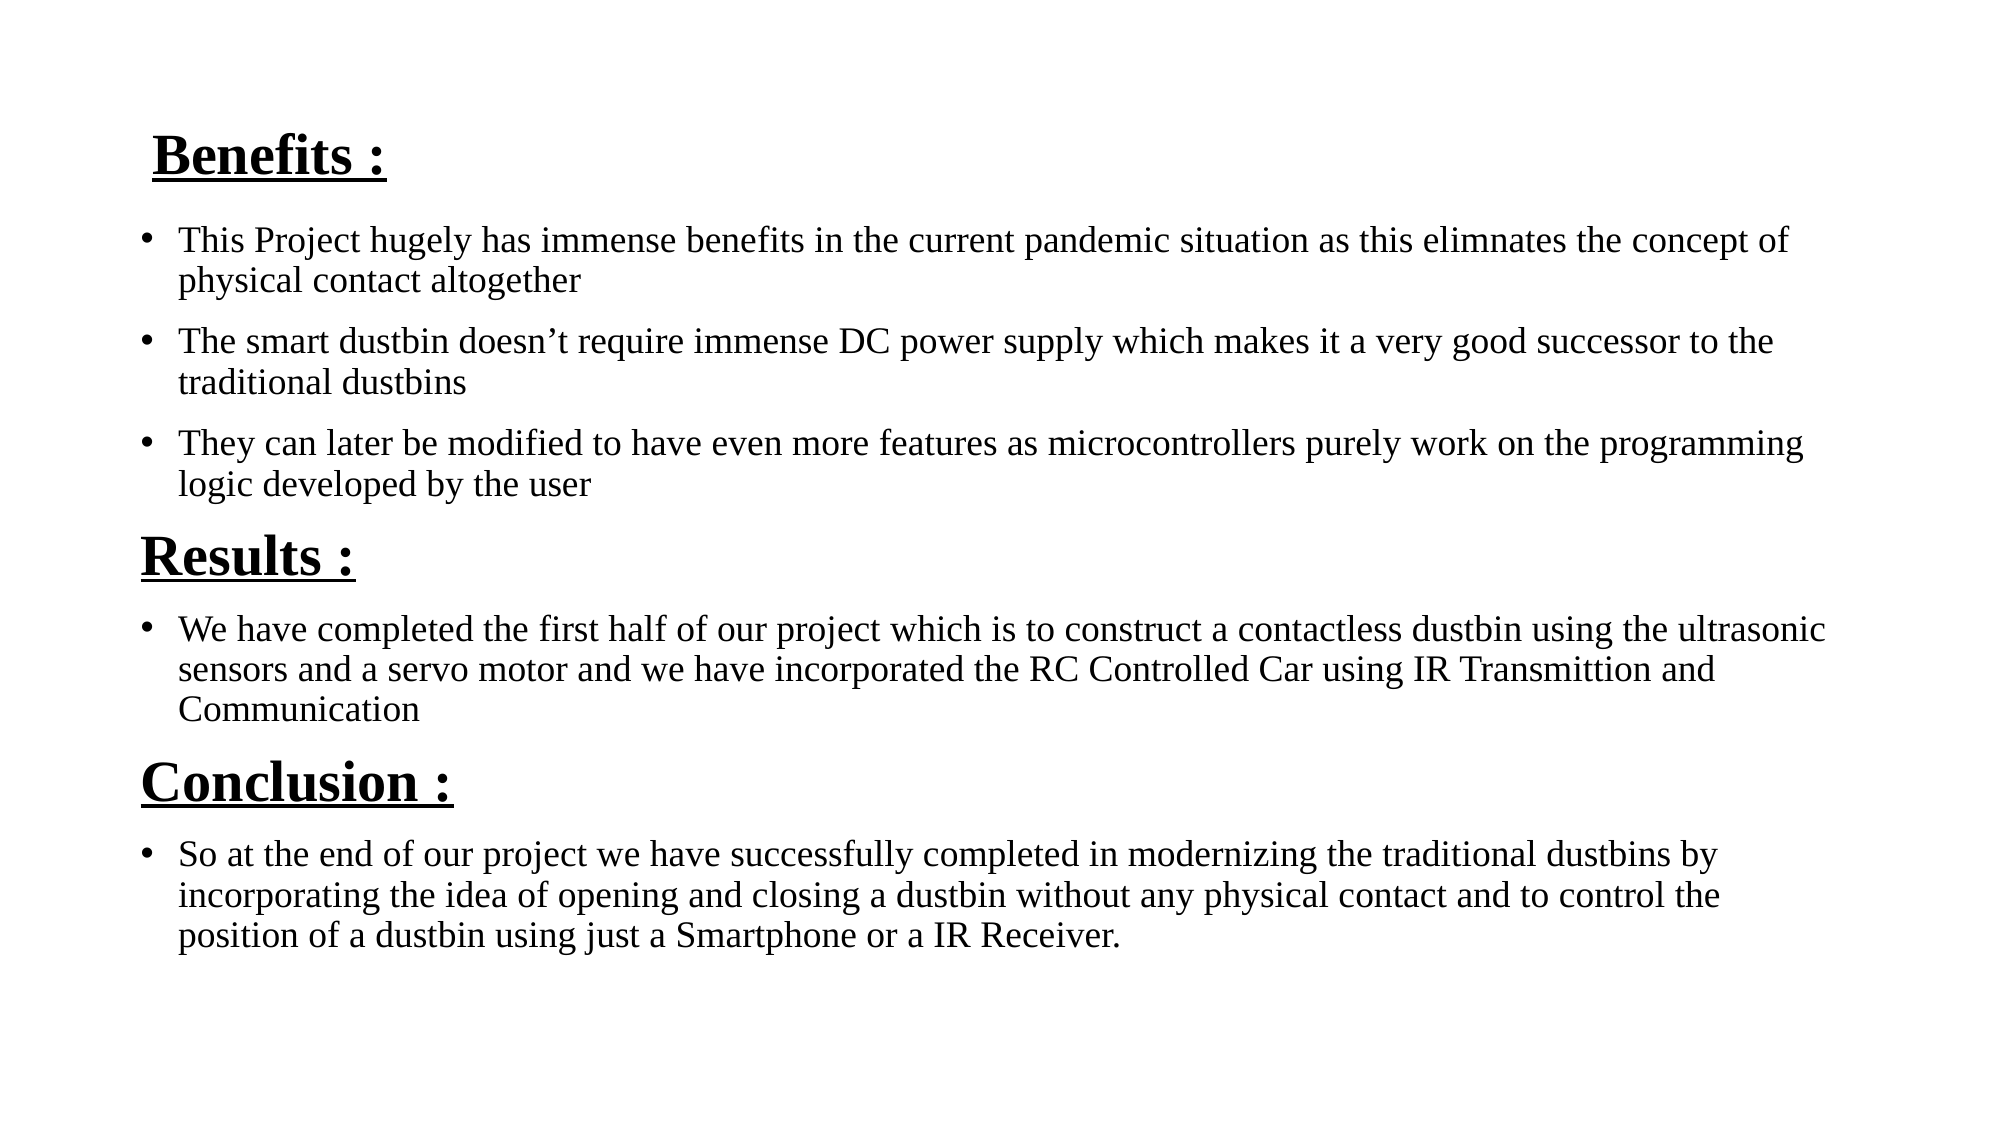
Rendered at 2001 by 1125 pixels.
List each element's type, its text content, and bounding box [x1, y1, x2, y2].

list This Project hugely has immense benefits in the current pandemic situation as this elimnates the concept of physical contact altogether The smart dustbin doesn’t require immense DC power supply which makes it a very good successor to the traditional dustbins They can later be modified to have even more features as microcontrollers purely work on the programming logic developed by the user Results : We have completed the first half of our project which is to construct a contactless dustbin using the ultrasonic sensors and a servo motor and we have incorporated the RC Controlled Car using IR Transmittion and Communication Conclusion : So at the end of our project we have successfully completed in modernizing the traditional dustbins by incorporating the idea of opening and closing a dustbin without any physical contact and to control the position of a dustbin using just a Smartphone or a IR Receiver. [125, 212, 1863, 1093]
title Benefits : [137, 113, 1863, 199]
